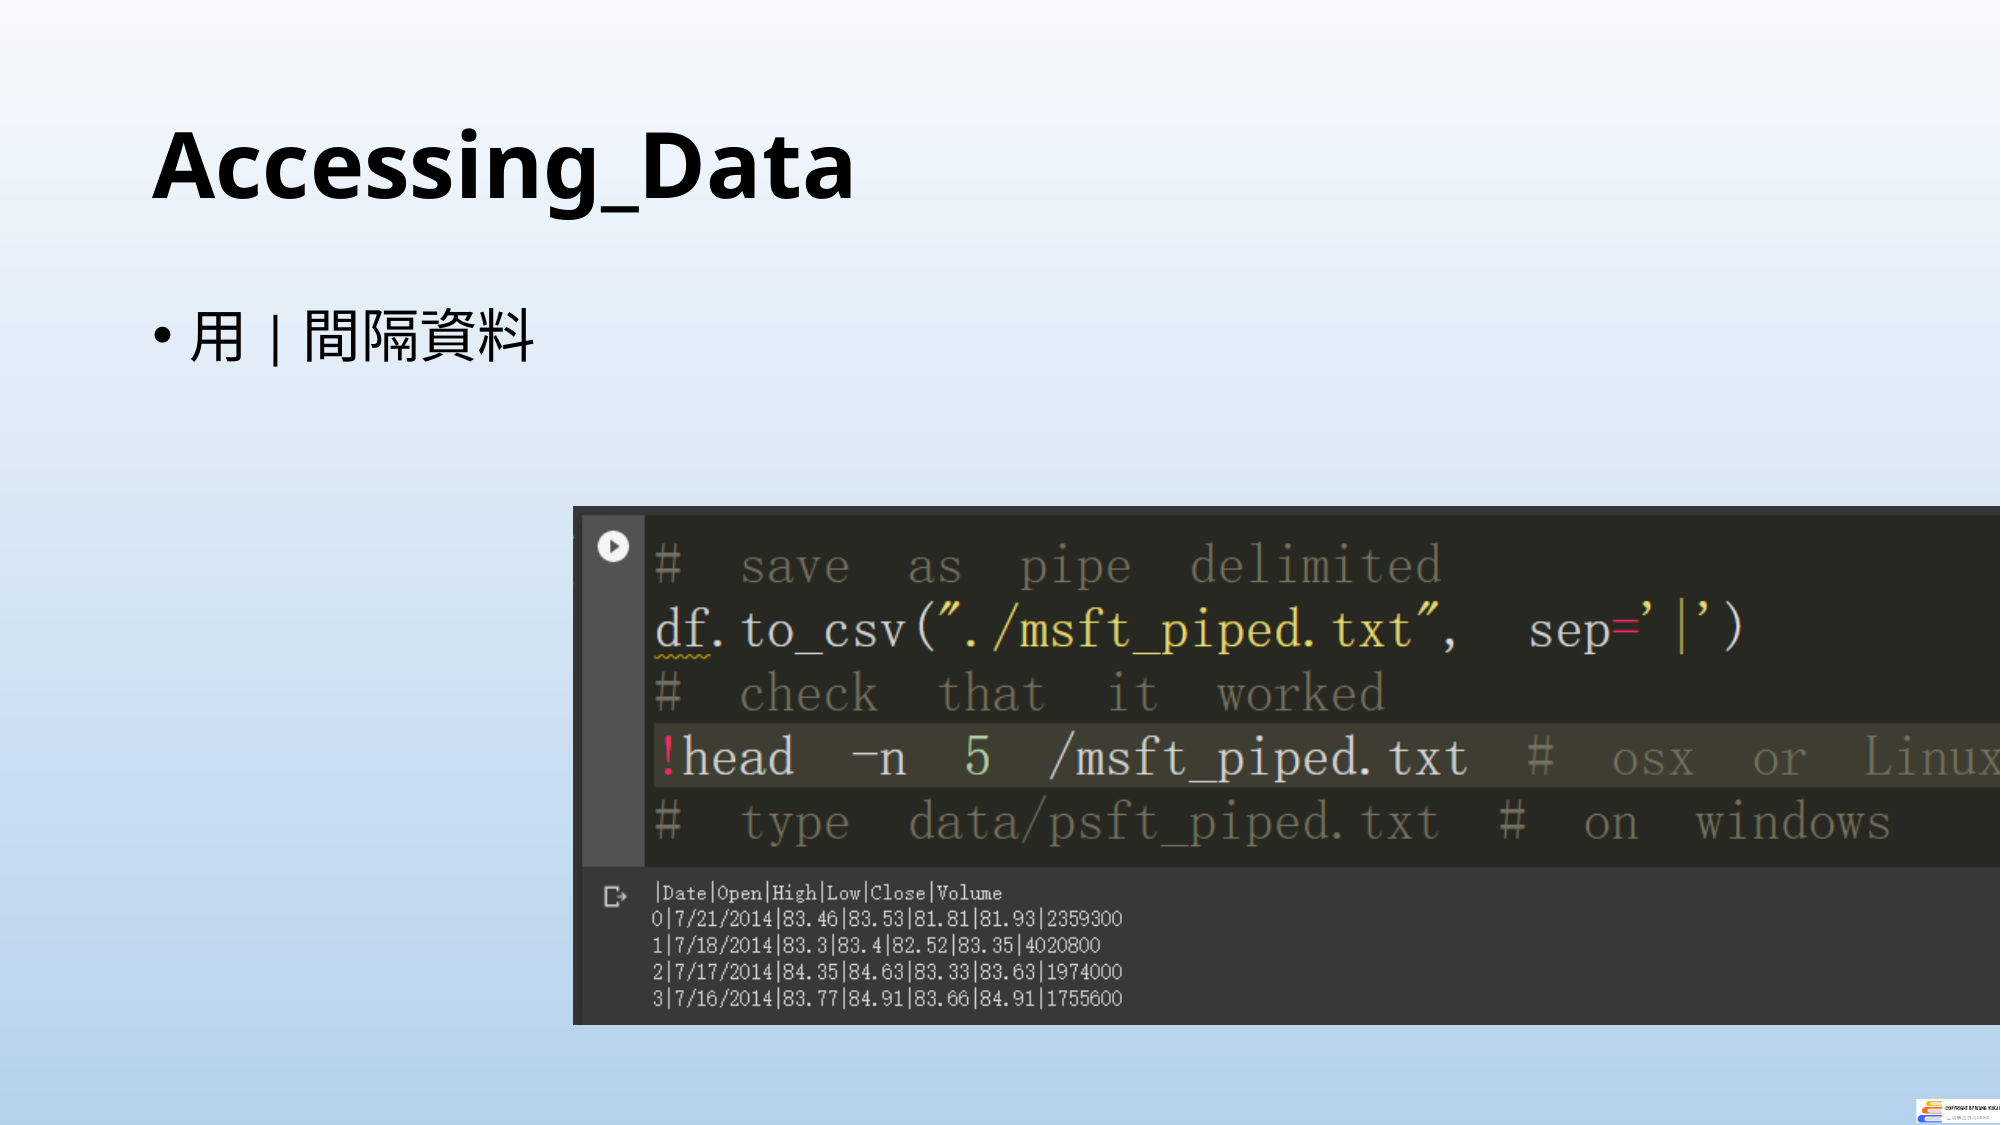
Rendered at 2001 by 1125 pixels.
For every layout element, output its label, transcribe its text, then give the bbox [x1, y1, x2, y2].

list 用|間隔資料 [137, 299, 1863, 1014]
title Accessing_Data [137, 59, 1863, 278]
picture [1916, 1099, 2000, 1123]
picture [573, 506, 2000, 1025]
